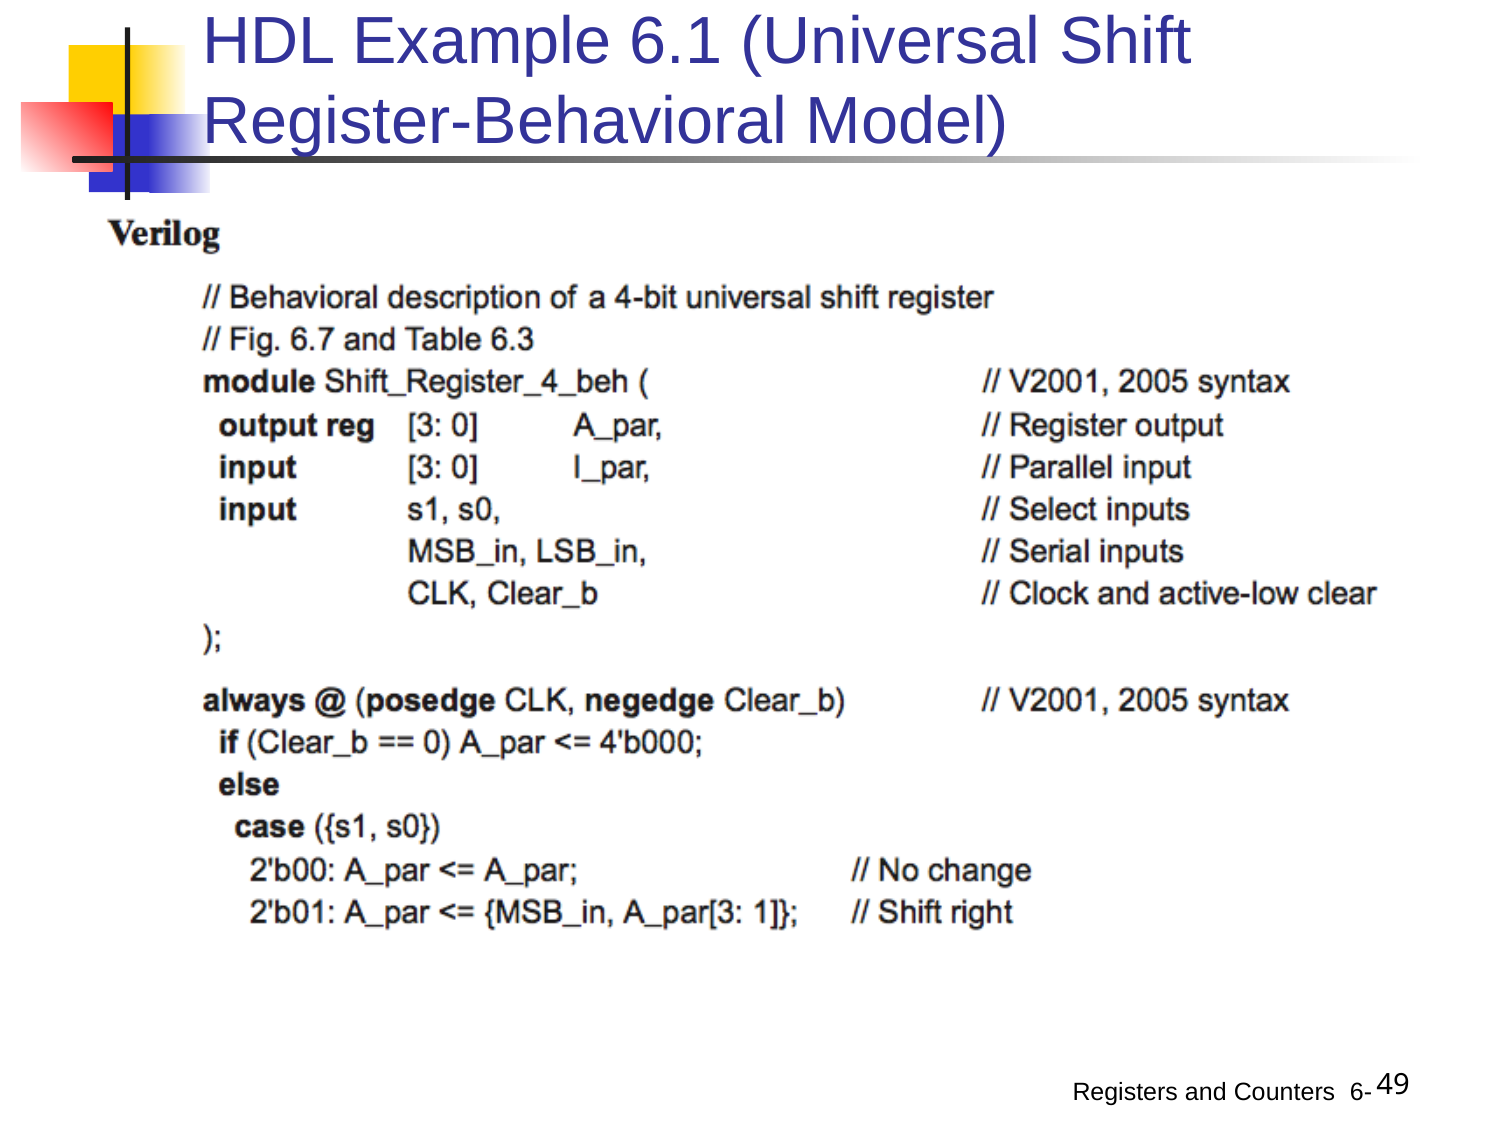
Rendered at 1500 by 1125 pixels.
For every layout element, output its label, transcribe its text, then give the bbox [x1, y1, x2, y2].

title HDL Example 6.1 (Universal Shift Register‐Behavioral Model) [187, 66, 1466, 165]
picture [105, 214, 1388, 941]
slide_number 49 [1112, 1037, 1426, 1113]
